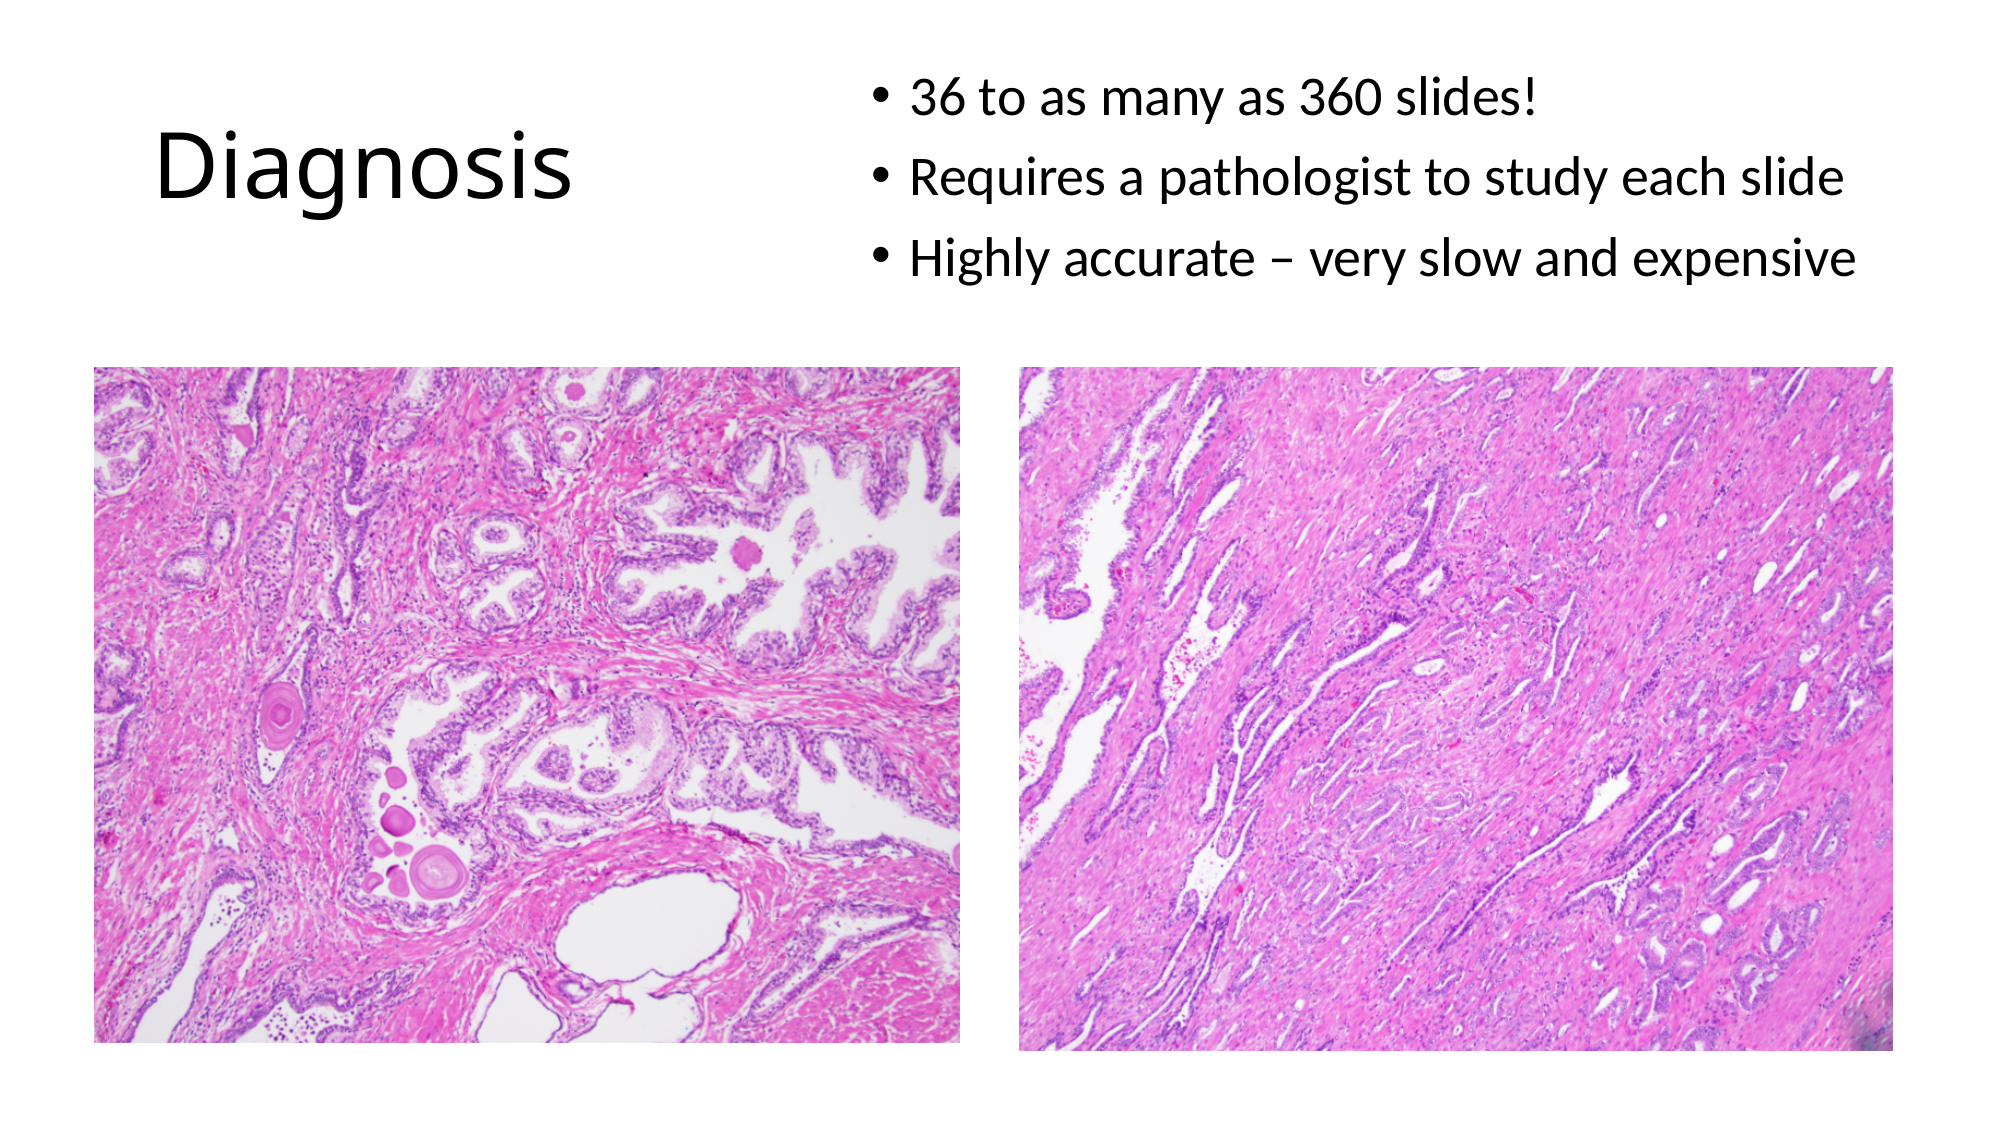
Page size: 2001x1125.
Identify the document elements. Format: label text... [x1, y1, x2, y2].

picture [1018, 367, 1893, 1051]
picture [94, 367, 960, 1043]
title Diagnosis [137, 59, 856, 278]
list 36 to as many as 360 slides! Requires a pathologist to study each slide Highly accurate – very slow and expensive [856, 59, 1911, 300]
